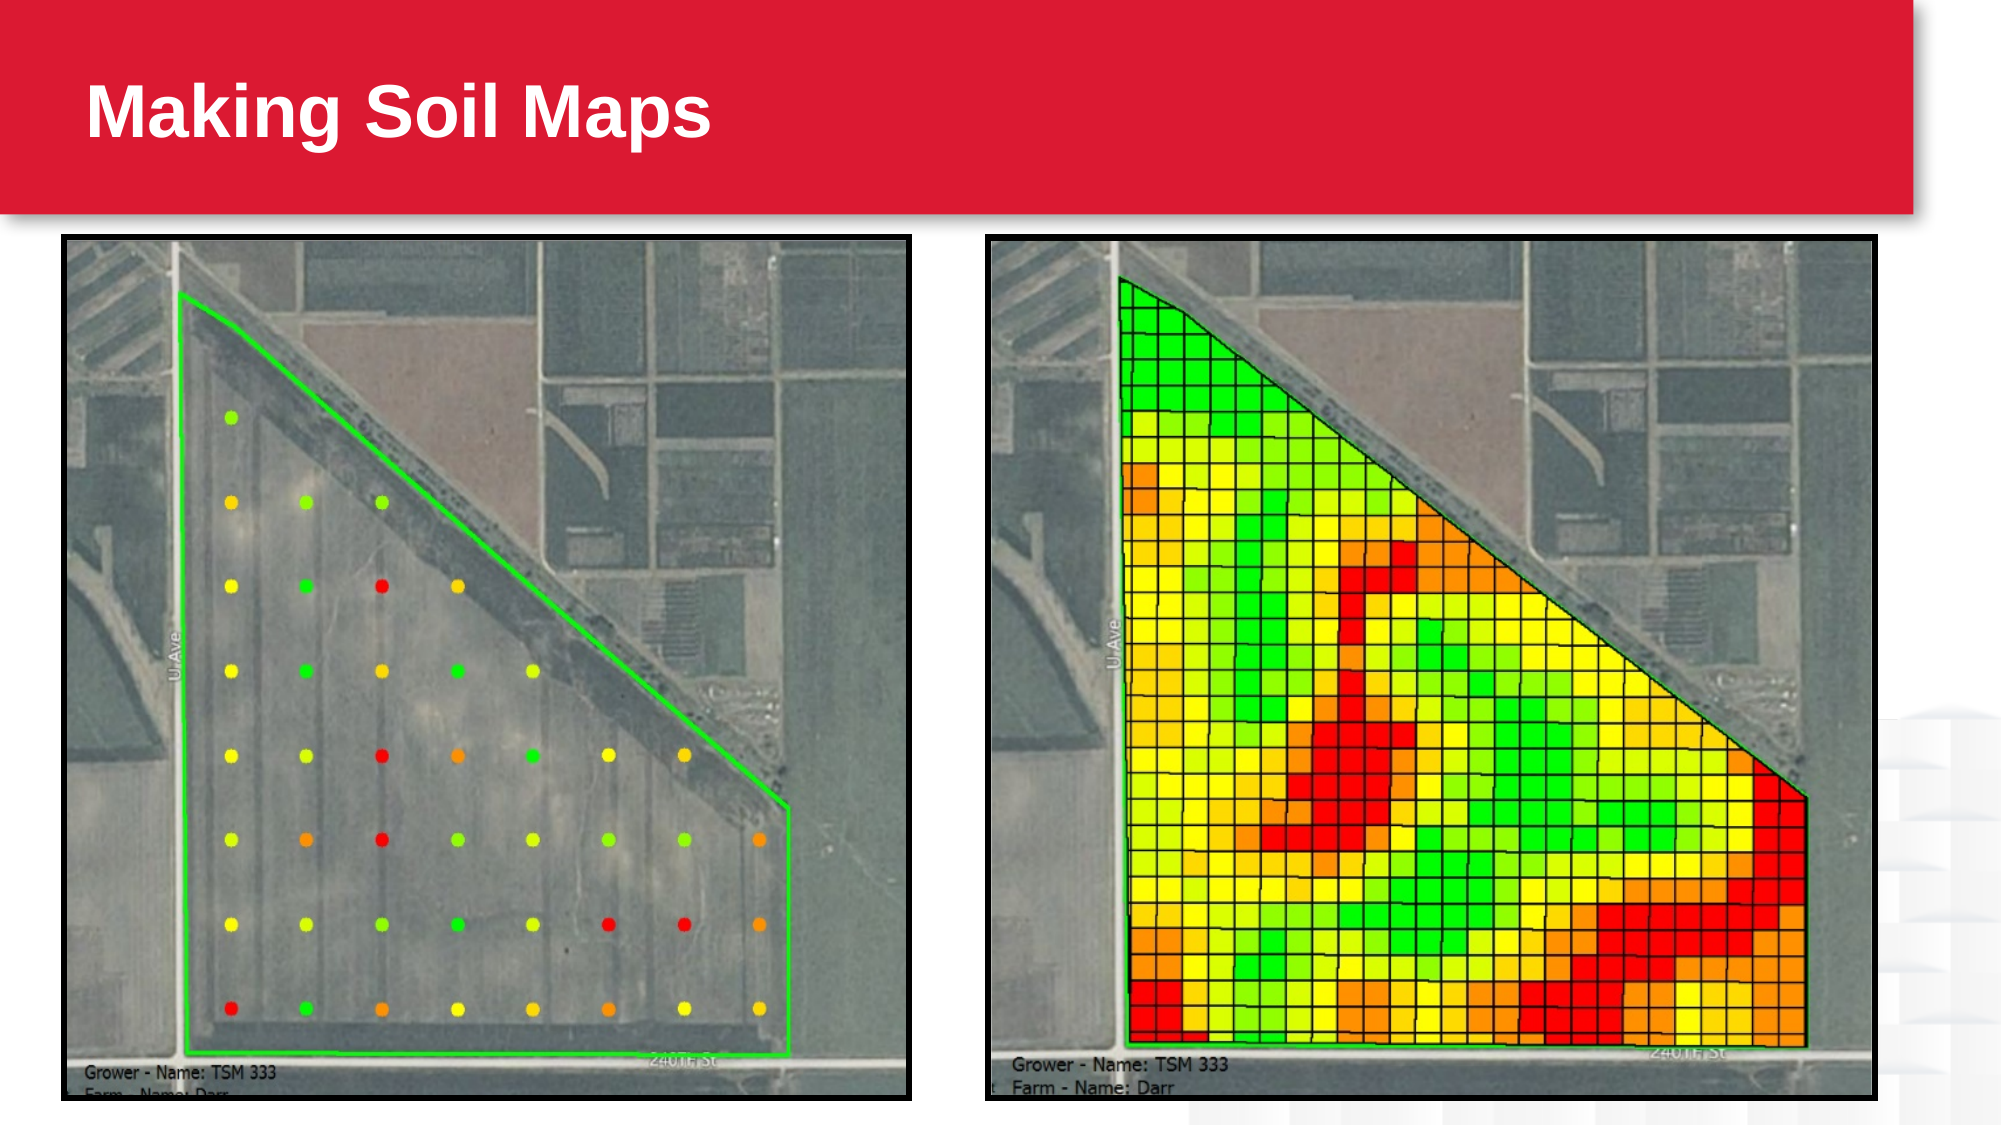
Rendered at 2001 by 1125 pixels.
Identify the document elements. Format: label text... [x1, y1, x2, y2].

title Making Soil Maps [85, 19, 1853, 214]
picture [991, 240, 1872, 1095]
picture [66, 240, 906, 1095]
